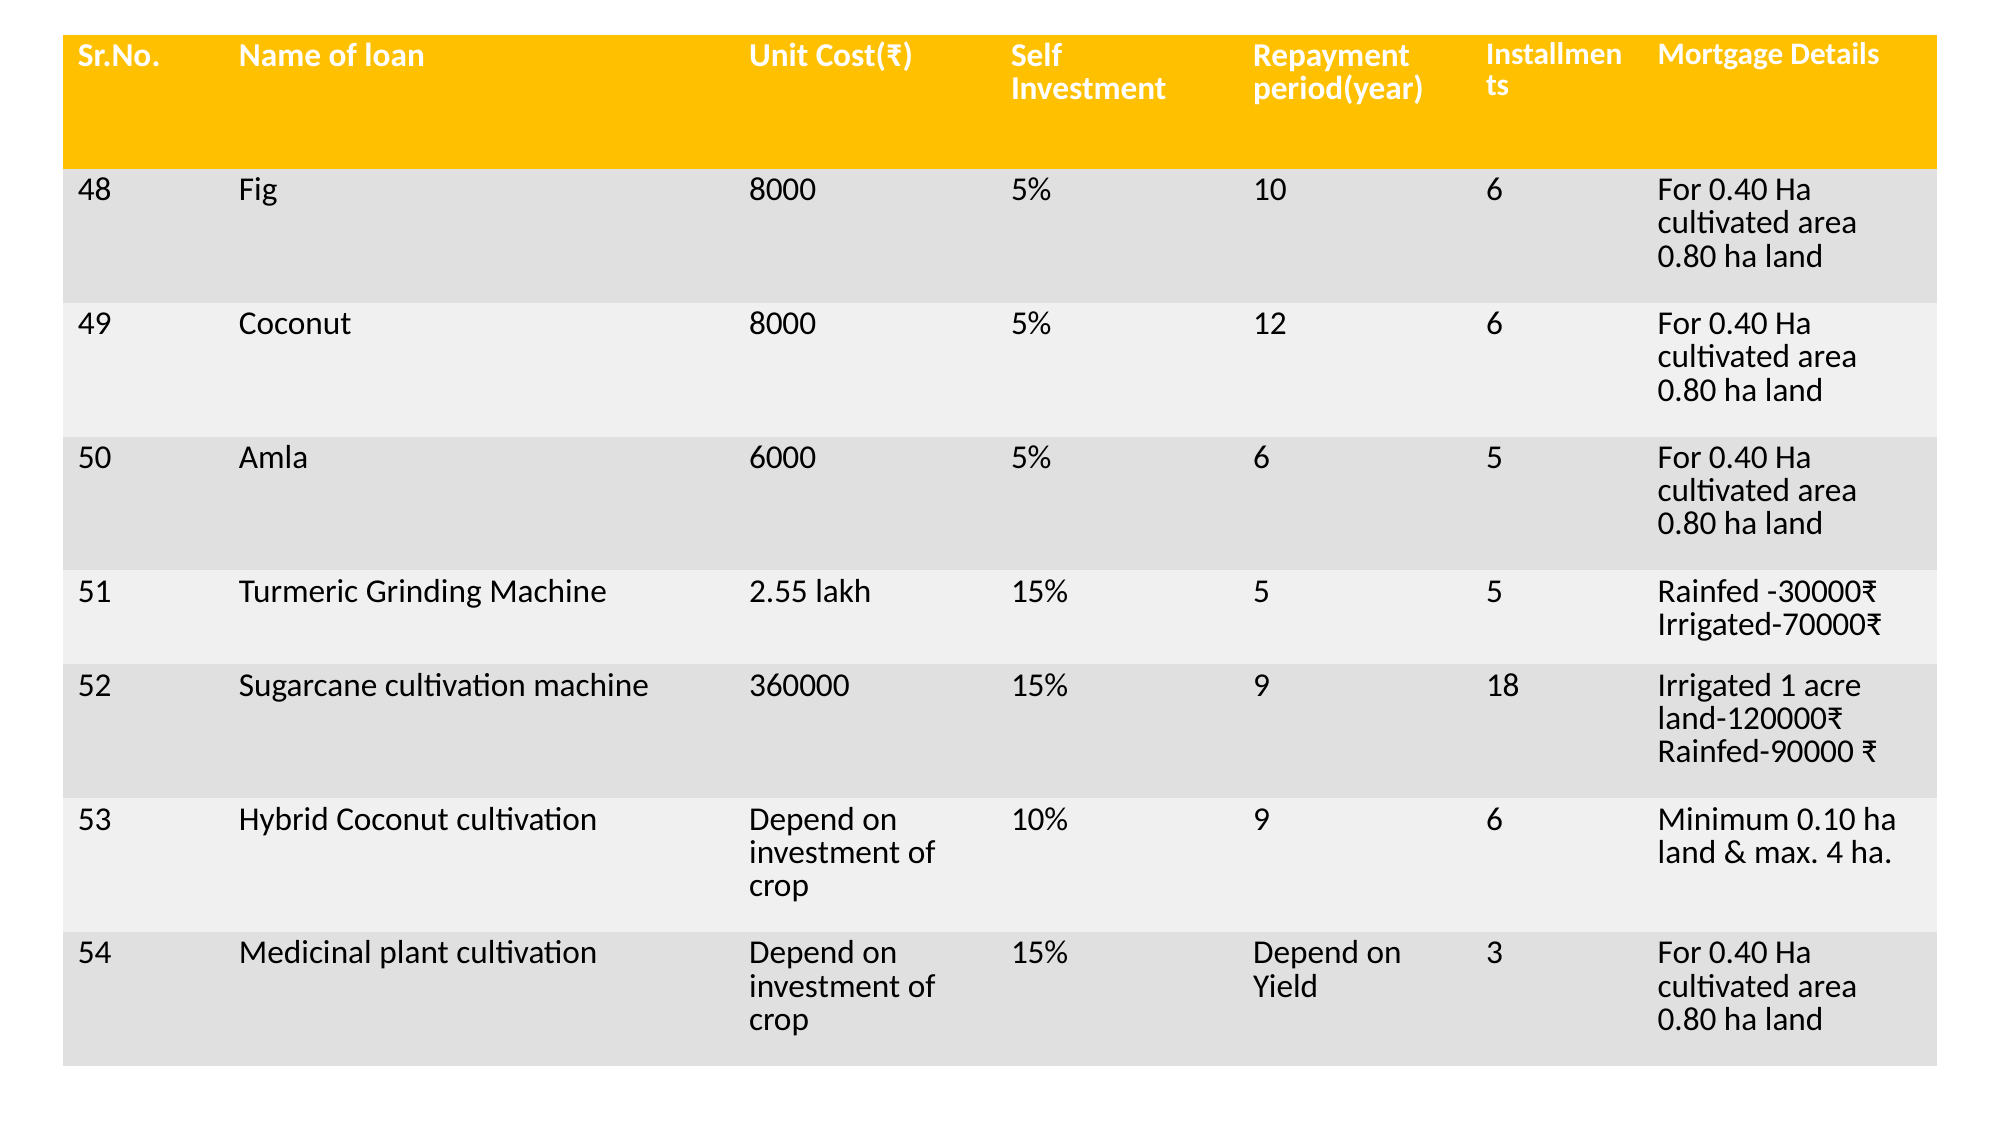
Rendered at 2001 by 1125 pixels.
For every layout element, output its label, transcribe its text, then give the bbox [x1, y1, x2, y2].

table_cell Fig [224, 169, 734, 303]
table_cell 8000 [734, 169, 996, 303]
table_cell 6 [1238, 437, 1471, 570]
table_cell 54 [63, 932, 224, 1066]
table_cell Depend on investment of crop [734, 932, 996, 1066]
table_cell 6 [1471, 303, 1643, 437]
table_cell 52 [63, 664, 224, 798]
table_cell 53 [63, 798, 224, 932]
table_cell 10% [996, 798, 1238, 932]
table_cell For 0.40 Ha cultivated area 0.80 ha land [1643, 169, 1937, 303]
table_cell 10 [1238, 169, 1471, 303]
table_cell 9 [1238, 664, 1471, 798]
table_cell Amla [224, 437, 734, 570]
table_cell 50 [63, 437, 224, 570]
table_cell Minimum 0.10 ha land & max. 4 ha. [1643, 798, 1937, 932]
table_cell Rainfed -30000₹ Irrigated-70000₹ [1643, 570, 1937, 664]
table_cell 15% [996, 664, 1238, 798]
table_header Unit Cost(₹) [734, 35, 996, 169]
table_cell 6 [1471, 798, 1643, 932]
table_header Mortgage Details [1643, 35, 1937, 169]
table_header Repayment period(year) [1238, 35, 1471, 169]
table_cell Depend on investment of crop [734, 798, 996, 932]
table_cell Sugarcane cultivation machine [224, 664, 734, 798]
table_cell 5 [1471, 437, 1643, 570]
table_cell 6 [1471, 169, 1643, 303]
table_cell 6000 [734, 437, 996, 570]
table_cell Turmeric Grinding Machine [224, 570, 734, 664]
table_cell 15% [996, 570, 1238, 664]
table_cell For 0.40 Ha cultivated area 0.80 ha land [1643, 303, 1937, 437]
table_cell 8000 [734, 303, 996, 437]
table_cell Medicinal plant cultivation [224, 932, 734, 1066]
table_cell 9 [1238, 798, 1471, 932]
table_cell Hybrid Coconut cultivation [224, 798, 734, 932]
table_cell 5% [996, 169, 1238, 303]
table_cell 5% [996, 303, 1238, 437]
table_cell 5% [996, 437, 1238, 570]
table_cell 360000 [734, 664, 996, 798]
table_cell 12 [1238, 303, 1471, 437]
table_cell 5 [1471, 570, 1643, 664]
table_header Name of loan [224, 35, 734, 169]
table_cell For 0.40 Ha cultivated area 0.80 ha land [1643, 437, 1937, 570]
table_cell 15% [996, 932, 1238, 1066]
table_header Installments [1471, 35, 1643, 169]
table_cell Depend on Yield [1238, 932, 1471, 1066]
table_cell 48 [63, 169, 224, 303]
table_header Self Investment [996, 35, 1238, 169]
table_cell 51 [63, 570, 224, 664]
table_cell 3 [1471, 932, 1643, 1066]
table_header Sr.No. [63, 35, 224, 169]
table_cell For 0.40 Ha cultivated area 0.80 ha land [1643, 932, 1937, 1066]
table_cell 49 [63, 303, 224, 437]
table_cell 18 [1471, 664, 1643, 798]
table_cell 5 [1238, 570, 1471, 664]
table_cell Coconut [224, 303, 734, 437]
table_cell 2.55 lakh [734, 570, 996, 664]
table_cell Irrigated 1 acre land-120000₹ Rainfed-90000 ₹ [1643, 664, 1937, 798]
